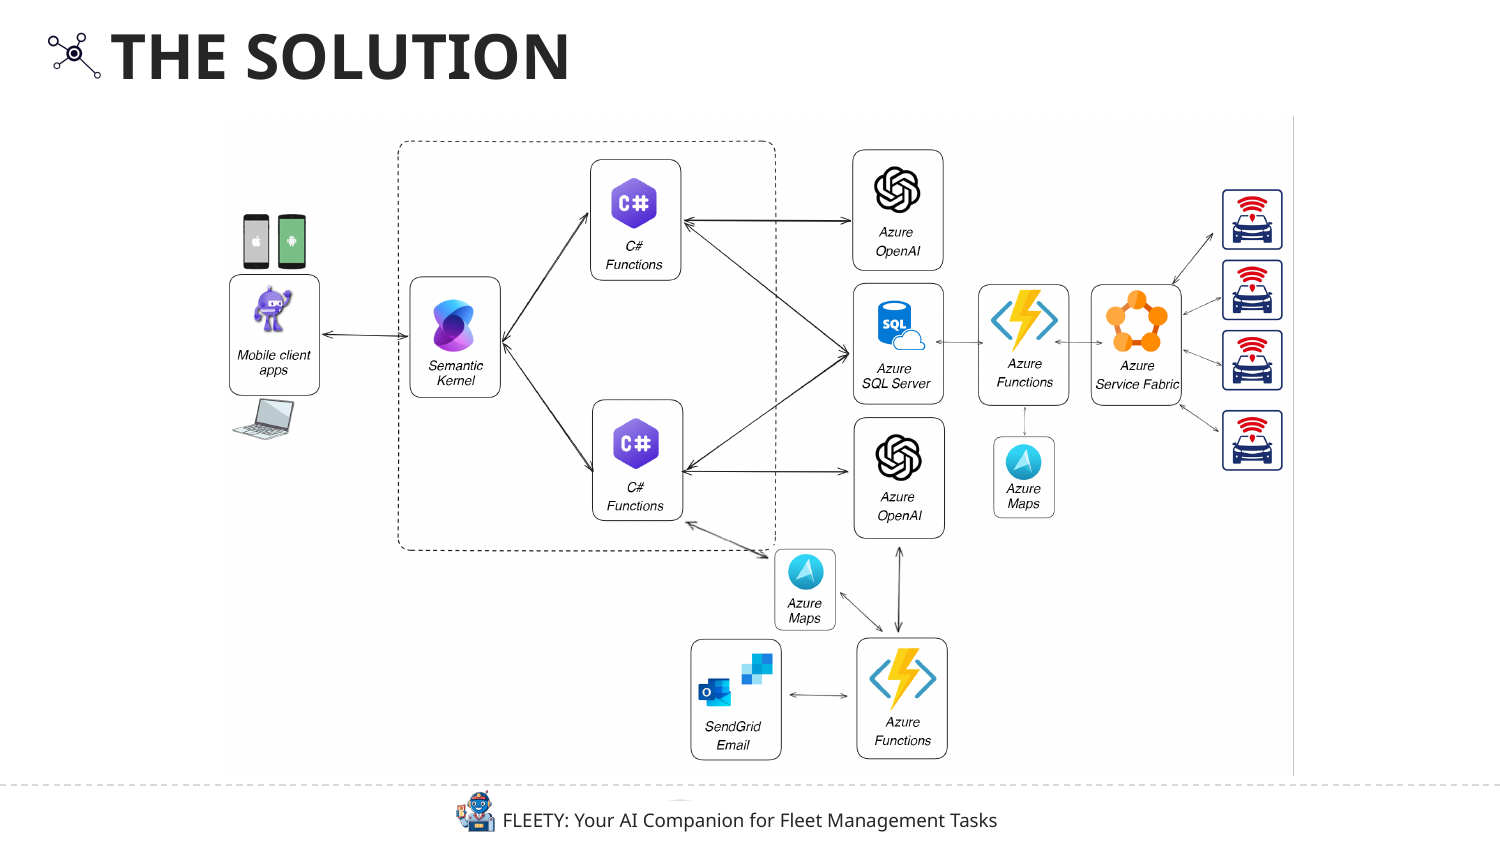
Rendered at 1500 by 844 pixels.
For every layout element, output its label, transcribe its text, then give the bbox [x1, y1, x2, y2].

picture [224, 116, 1310, 777]
picture [454, 789, 496, 833]
text_box THE SOLUTION [0, 9, 683, 100]
text_box FLEETY: Your AI Companion for Fleet Management Tasks [0, 800, 1500, 844]
picture [37, 28, 112, 83]
